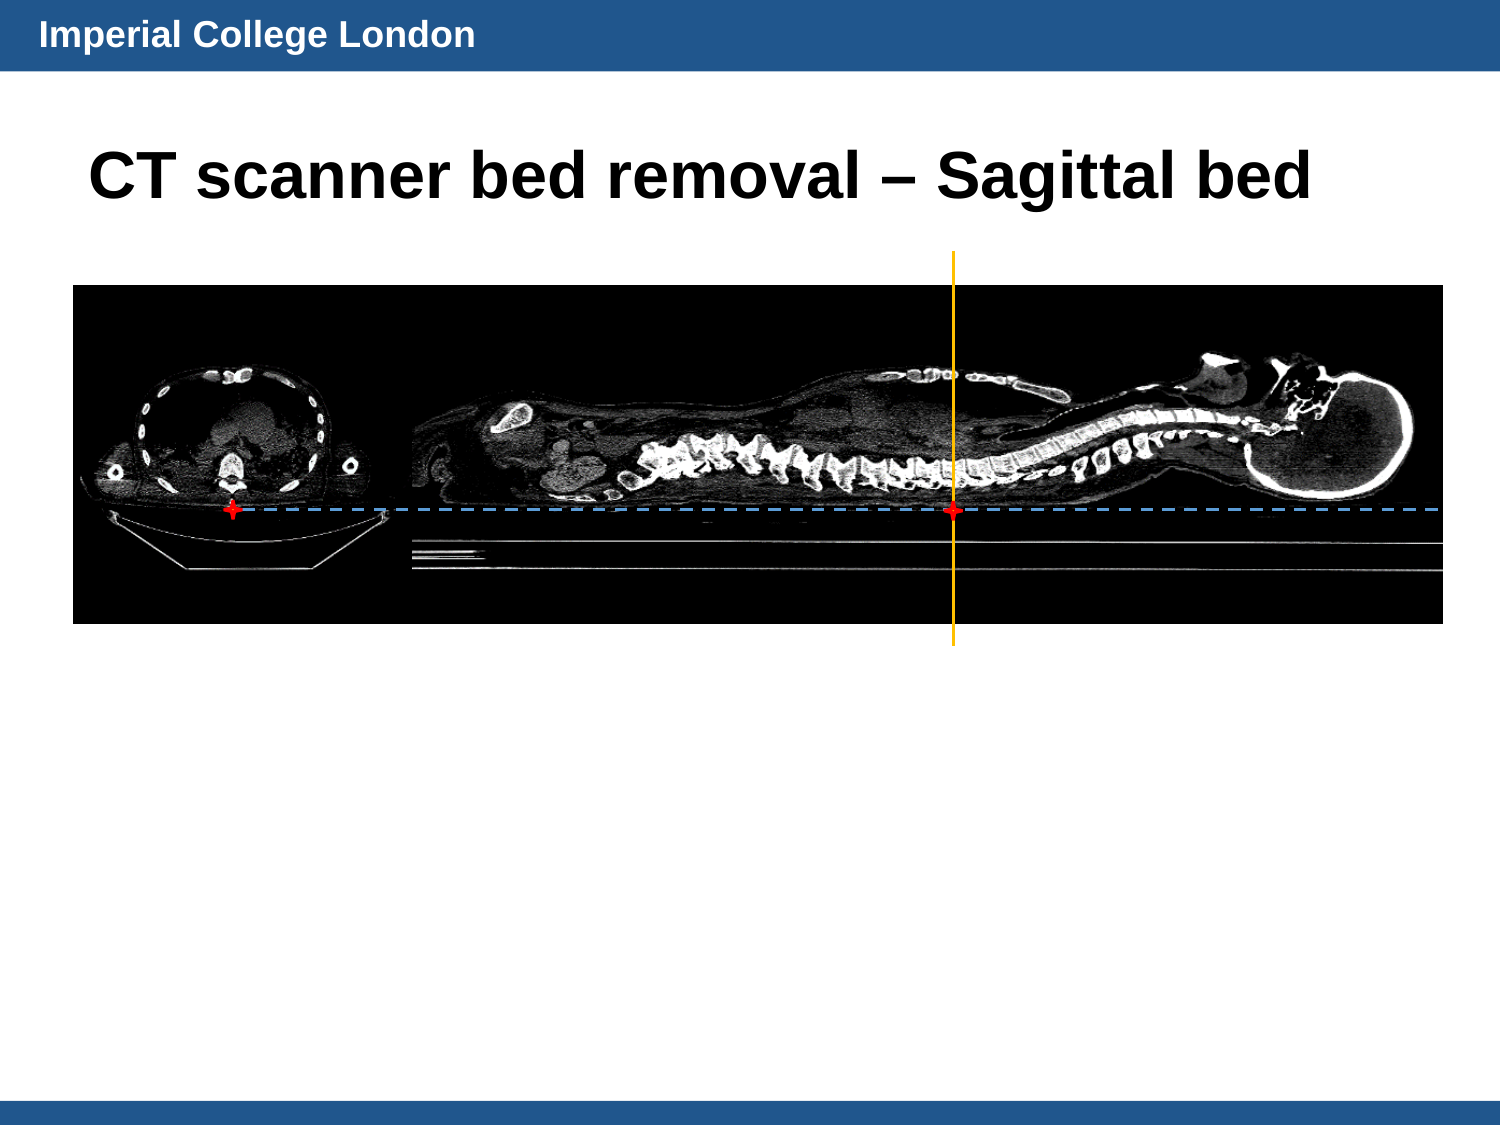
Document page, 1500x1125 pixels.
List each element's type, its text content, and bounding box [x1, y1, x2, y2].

picture [954, 285, 1443, 509]
picture [73, 285, 953, 624]
picture [954, 510, 1443, 624]
text_box CT scanner bed removal – Sagittal bed [862, 133, 1387, 211]
text_box [350, 0, 862, 285]
text_box CT scanner bed removal – Sagittal bed [73, 133, 350, 211]
